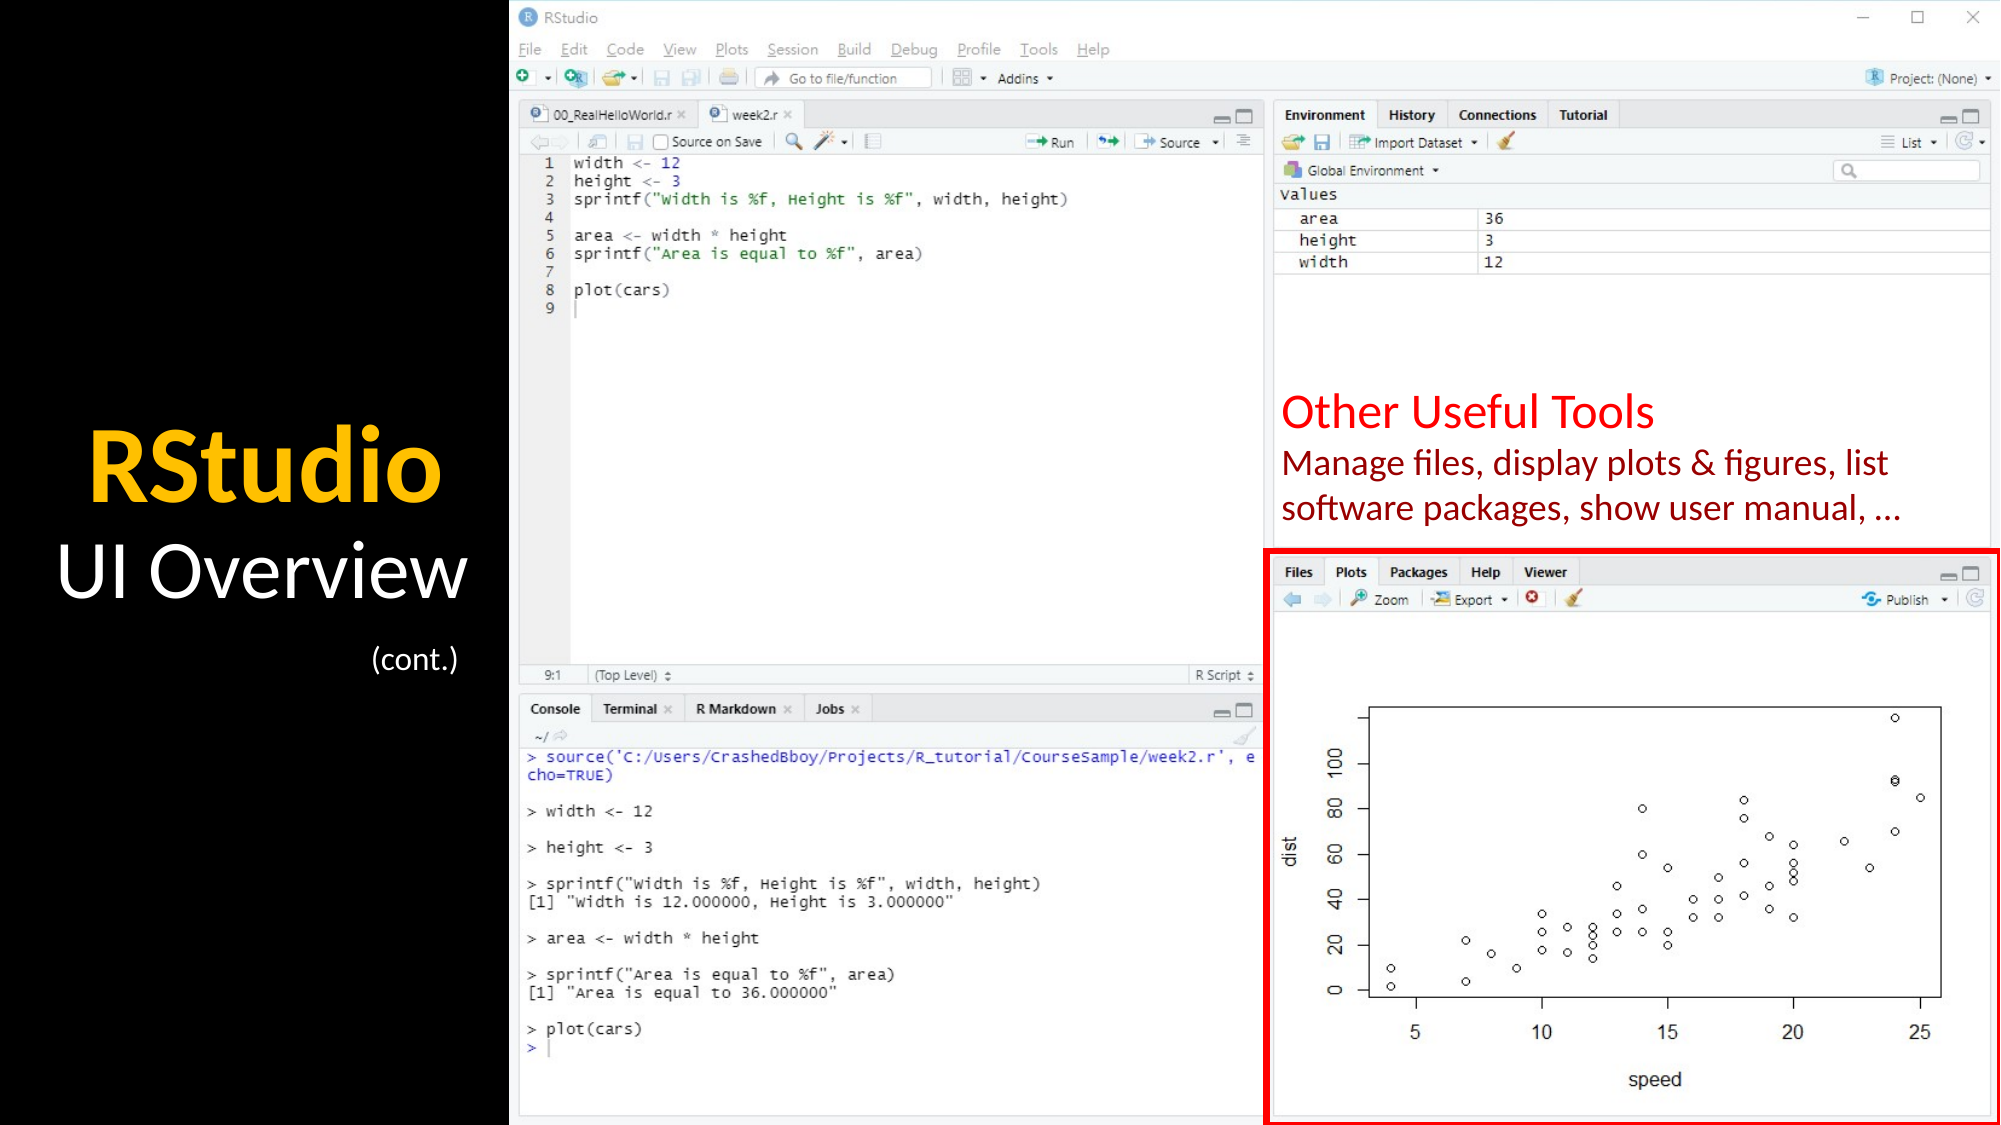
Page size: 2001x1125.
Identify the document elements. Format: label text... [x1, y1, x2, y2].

title RStudio UI Overview [0, 328, 485, 696]
text_box (cont.) [184, 629, 474, 685]
picture [509, 0, 2000, 1125]
